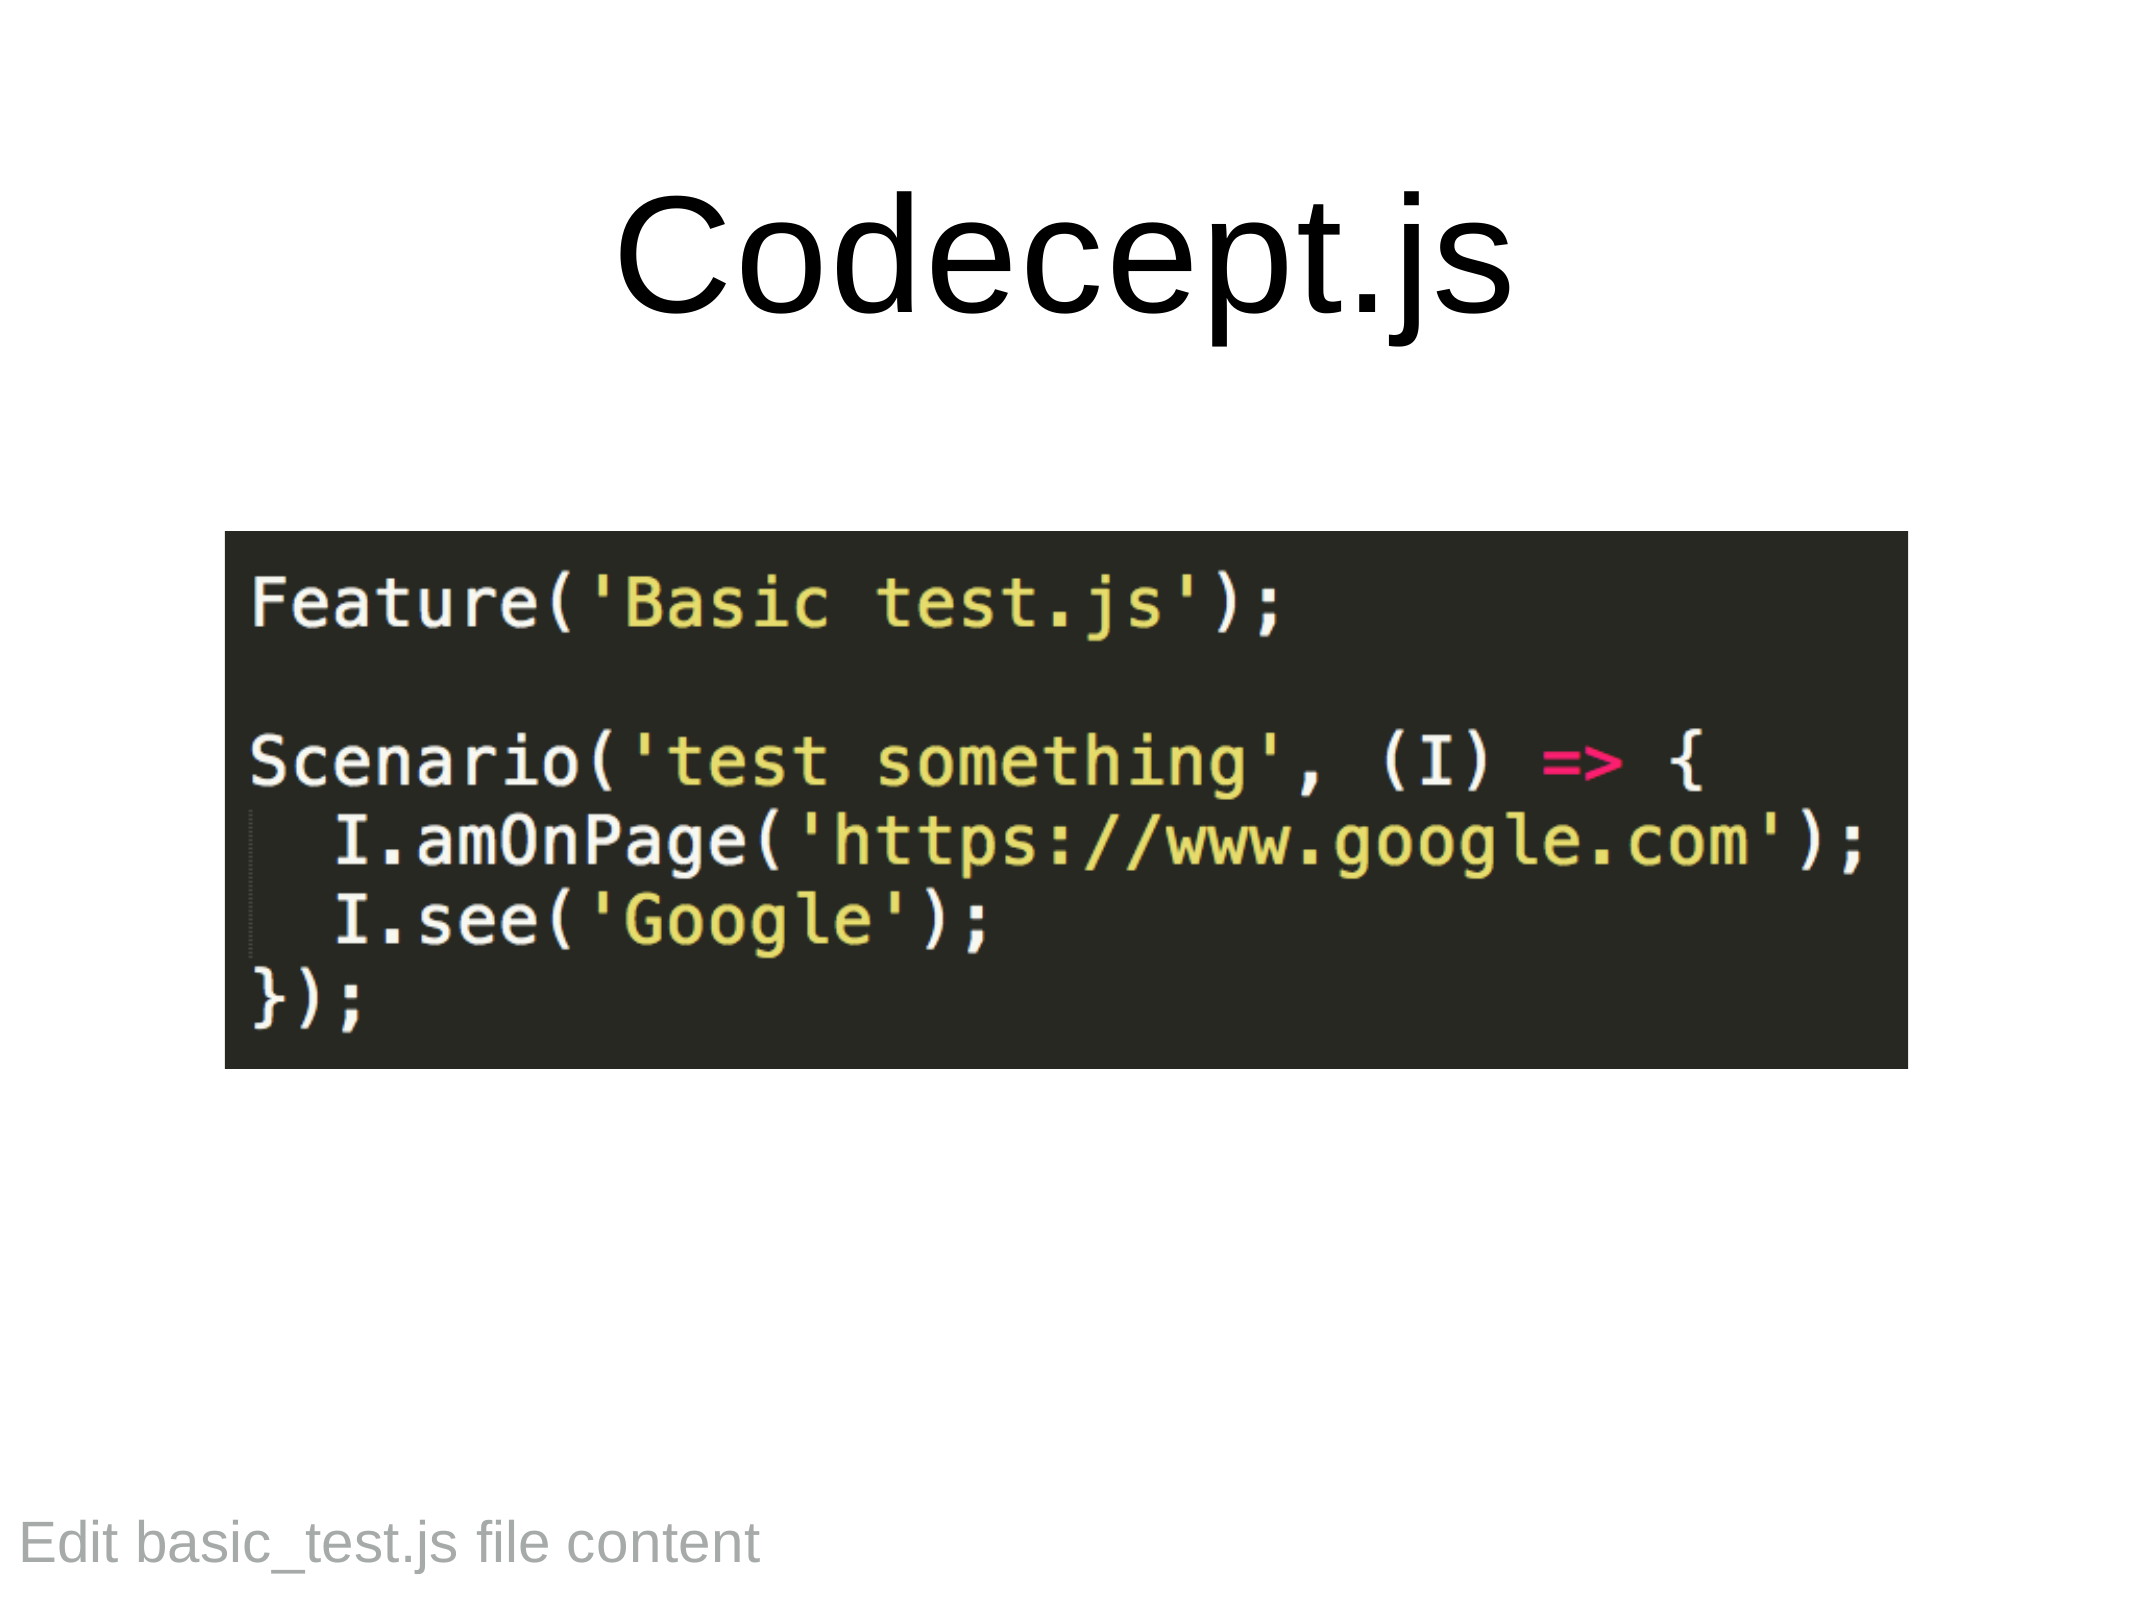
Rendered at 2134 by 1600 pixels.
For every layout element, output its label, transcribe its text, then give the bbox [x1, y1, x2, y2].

text_box [224, 531, 1909, 1069]
text_box Edit basic_test.js file content [16, 1502, 764, 1574]
title Codecept.js [610, 143, 1523, 413]
